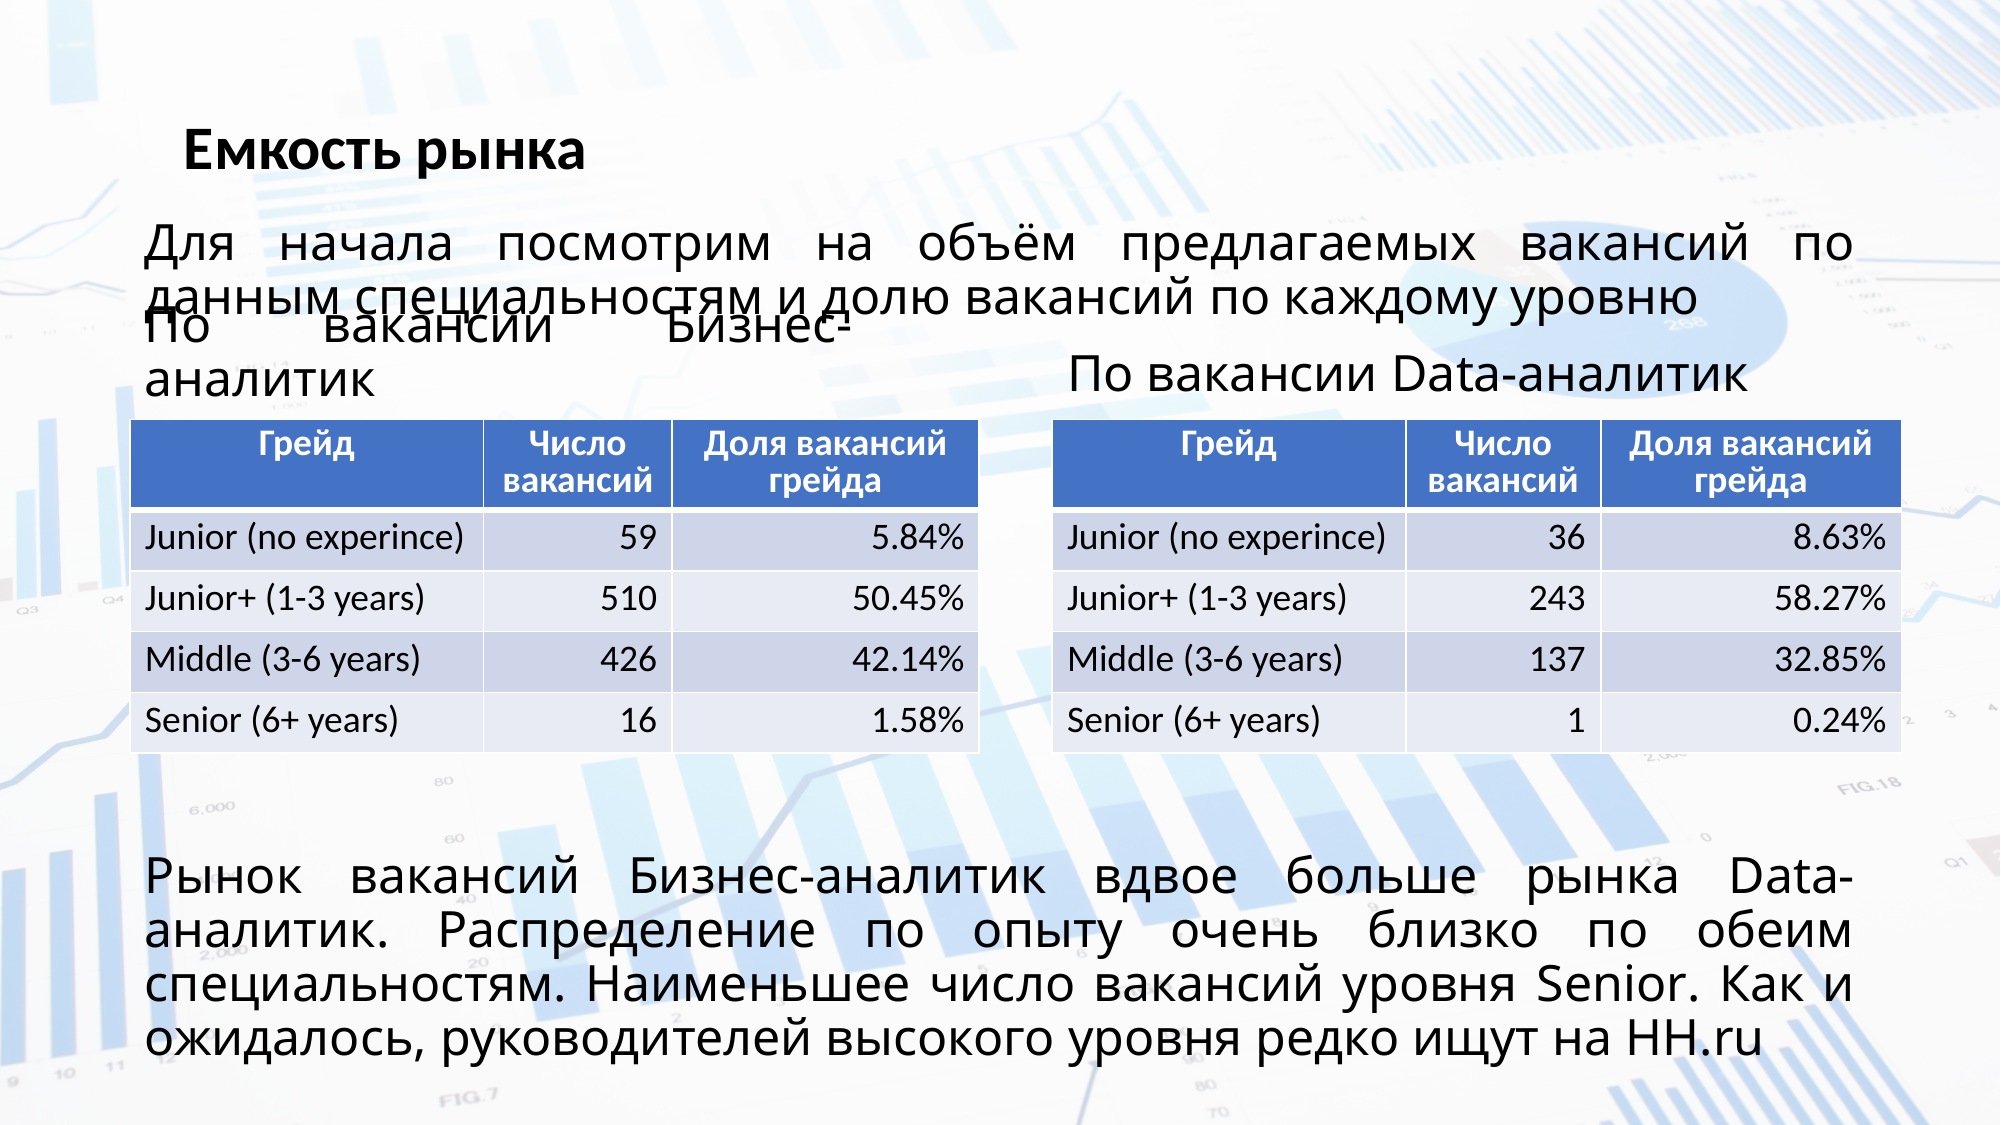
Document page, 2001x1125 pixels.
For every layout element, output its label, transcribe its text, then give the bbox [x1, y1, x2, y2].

table_cell 42.14% [673, 632, 978, 692]
table_header Доля вакансий грейда [1602, 420, 1901, 507]
table_cell Junior (no experince) [1053, 513, 1405, 570]
table_cell Junior+ (1-3 years) [131, 572, 483, 631]
table_cell 1.58% [673, 693, 978, 752]
table_cell 50.45% [673, 572, 978, 631]
table_cell Senior (6+ years) [131, 693, 483, 752]
table_cell 510 [484, 572, 671, 631]
table_cell Senior (6+ years) [1053, 693, 1405, 752]
table_cell Middle (3-6 years) [131, 632, 483, 692]
table_cell 59 [484, 513, 671, 570]
table_cell 16 [484, 693, 671, 752]
table_cell 36 [1407, 513, 1600, 570]
title По вакансии Data-аналитик [1052, 335, 1790, 411]
text_box По вакансии Бизнес-аналитик [129, 339, 868, 415]
text_box Емкость рынка [129, 108, 642, 191]
table_cell Middle (3-6 years) [1053, 632, 1405, 692]
table_cell 1 [1407, 693, 1600, 752]
text_box Для начала посмотрим на объём предлагаемых вакансий по данным специальностям и долю вакансий по каждому уровню [129, 257, 1870, 333]
table_cell 0.24% [1602, 693, 1901, 752]
table_cell Junior+ (1-3 years) [1053, 572, 1405, 631]
table_cell 137 [1407, 632, 1600, 692]
table_cell 58.27% [1602, 572, 1901, 631]
table_header Число вакансий [1407, 420, 1600, 507]
table_cell 8.63% [1602, 513, 1901, 570]
table_cell 32.85% [1602, 632, 1901, 692]
table_cell 243 [1407, 572, 1600, 631]
text_box Рынок вакансий Бизнес-аналитик вдвое больше рынка Data-аналитик. Распределение по опыту очень близко по обеим специальностям. Наименьшее число вакансий уровня Senior. Как и ожидалось, руководителей высокого уровня редко ищут на HH.ru [129, 998, 1870, 1074]
table_cell 5.84% [673, 513, 978, 570]
table_header Число вакансий [484, 420, 671, 507]
table_cell 426 [484, 632, 671, 692]
table_header Грейд [1053, 420, 1405, 507]
table_cell Junior (no experince) [131, 513, 483, 570]
table_header Доля вакансий грейда [673, 420, 978, 507]
table_header Грейд [131, 420, 483, 507]
